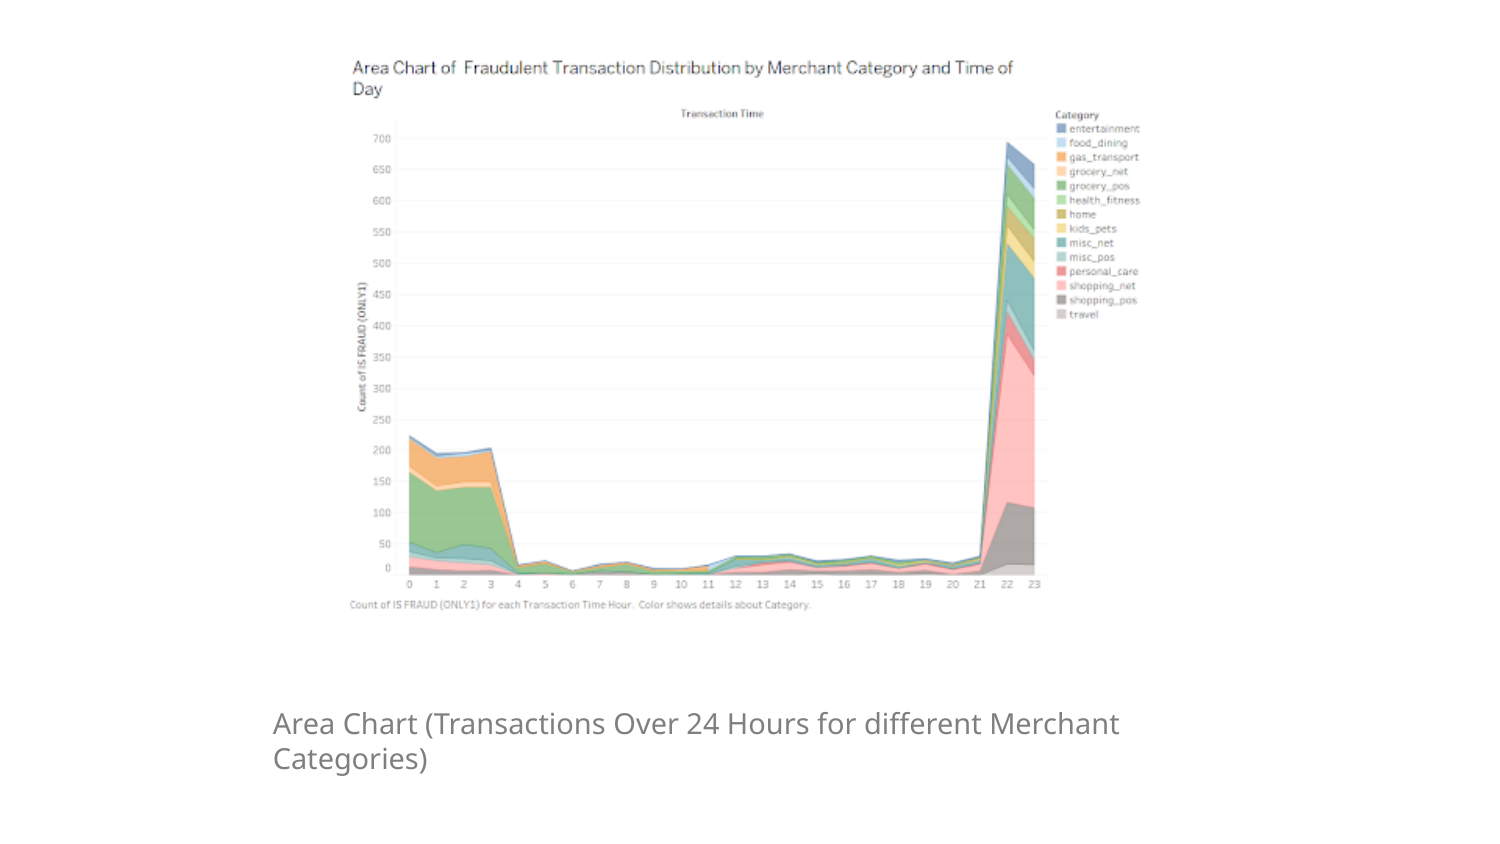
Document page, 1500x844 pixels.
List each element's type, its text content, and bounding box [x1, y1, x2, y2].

list Area Chart (Transactions Over 24 Hours for different Merchant Categories) [257, 690, 1242, 791]
picture [349, 53, 1151, 612]
